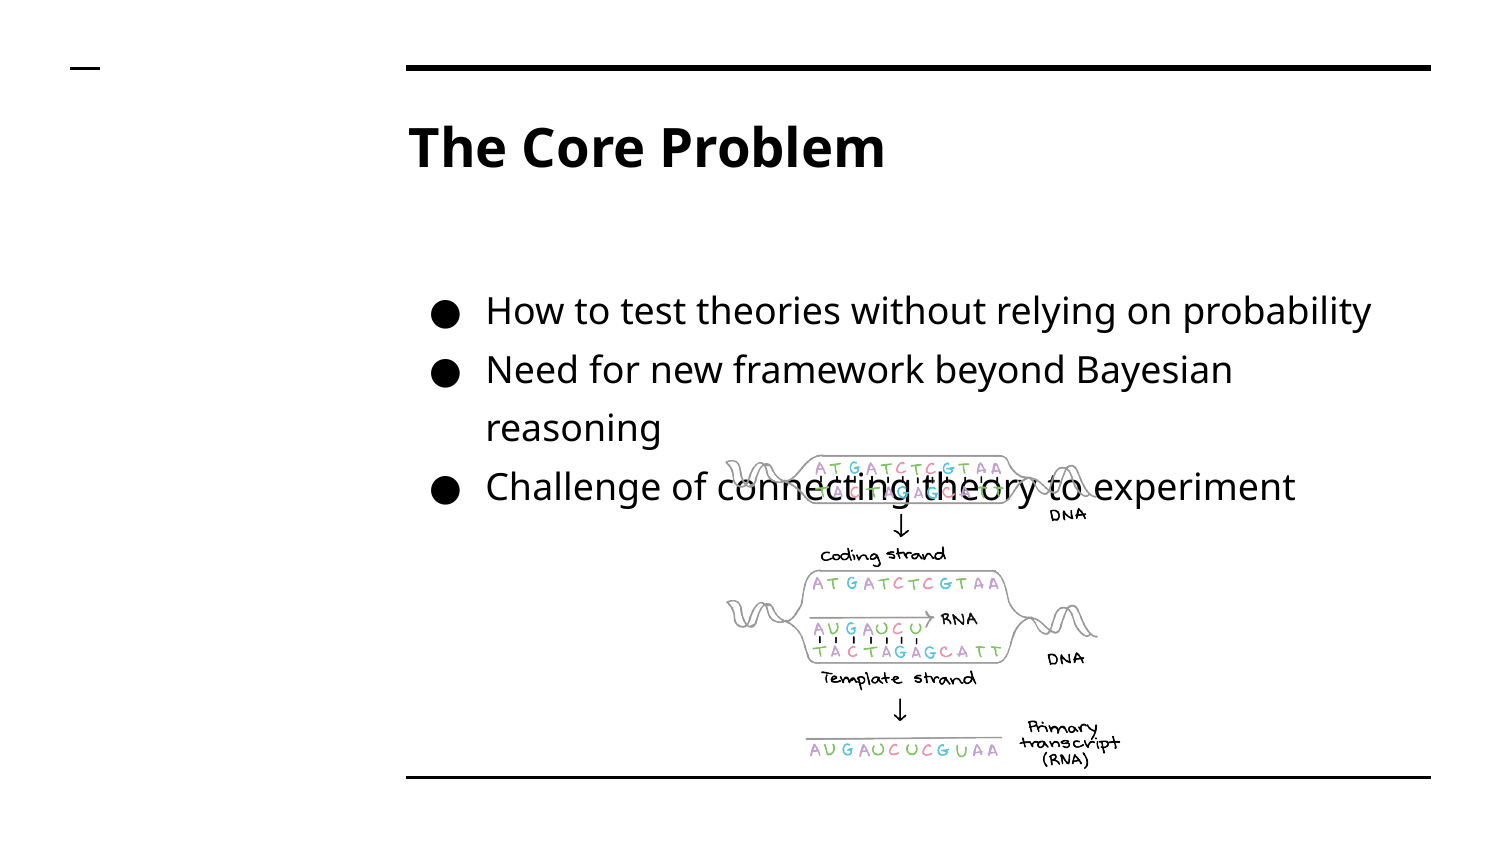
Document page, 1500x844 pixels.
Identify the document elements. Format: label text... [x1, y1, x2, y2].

picture [570, 446, 1257, 774]
title The Core Problem [393, 94, 1431, 199]
list How to test theories without relying on probability Need for new framework beyond Bayesian reasoning Challenge of connecting theory to experiment [395, 261, 1433, 755]
